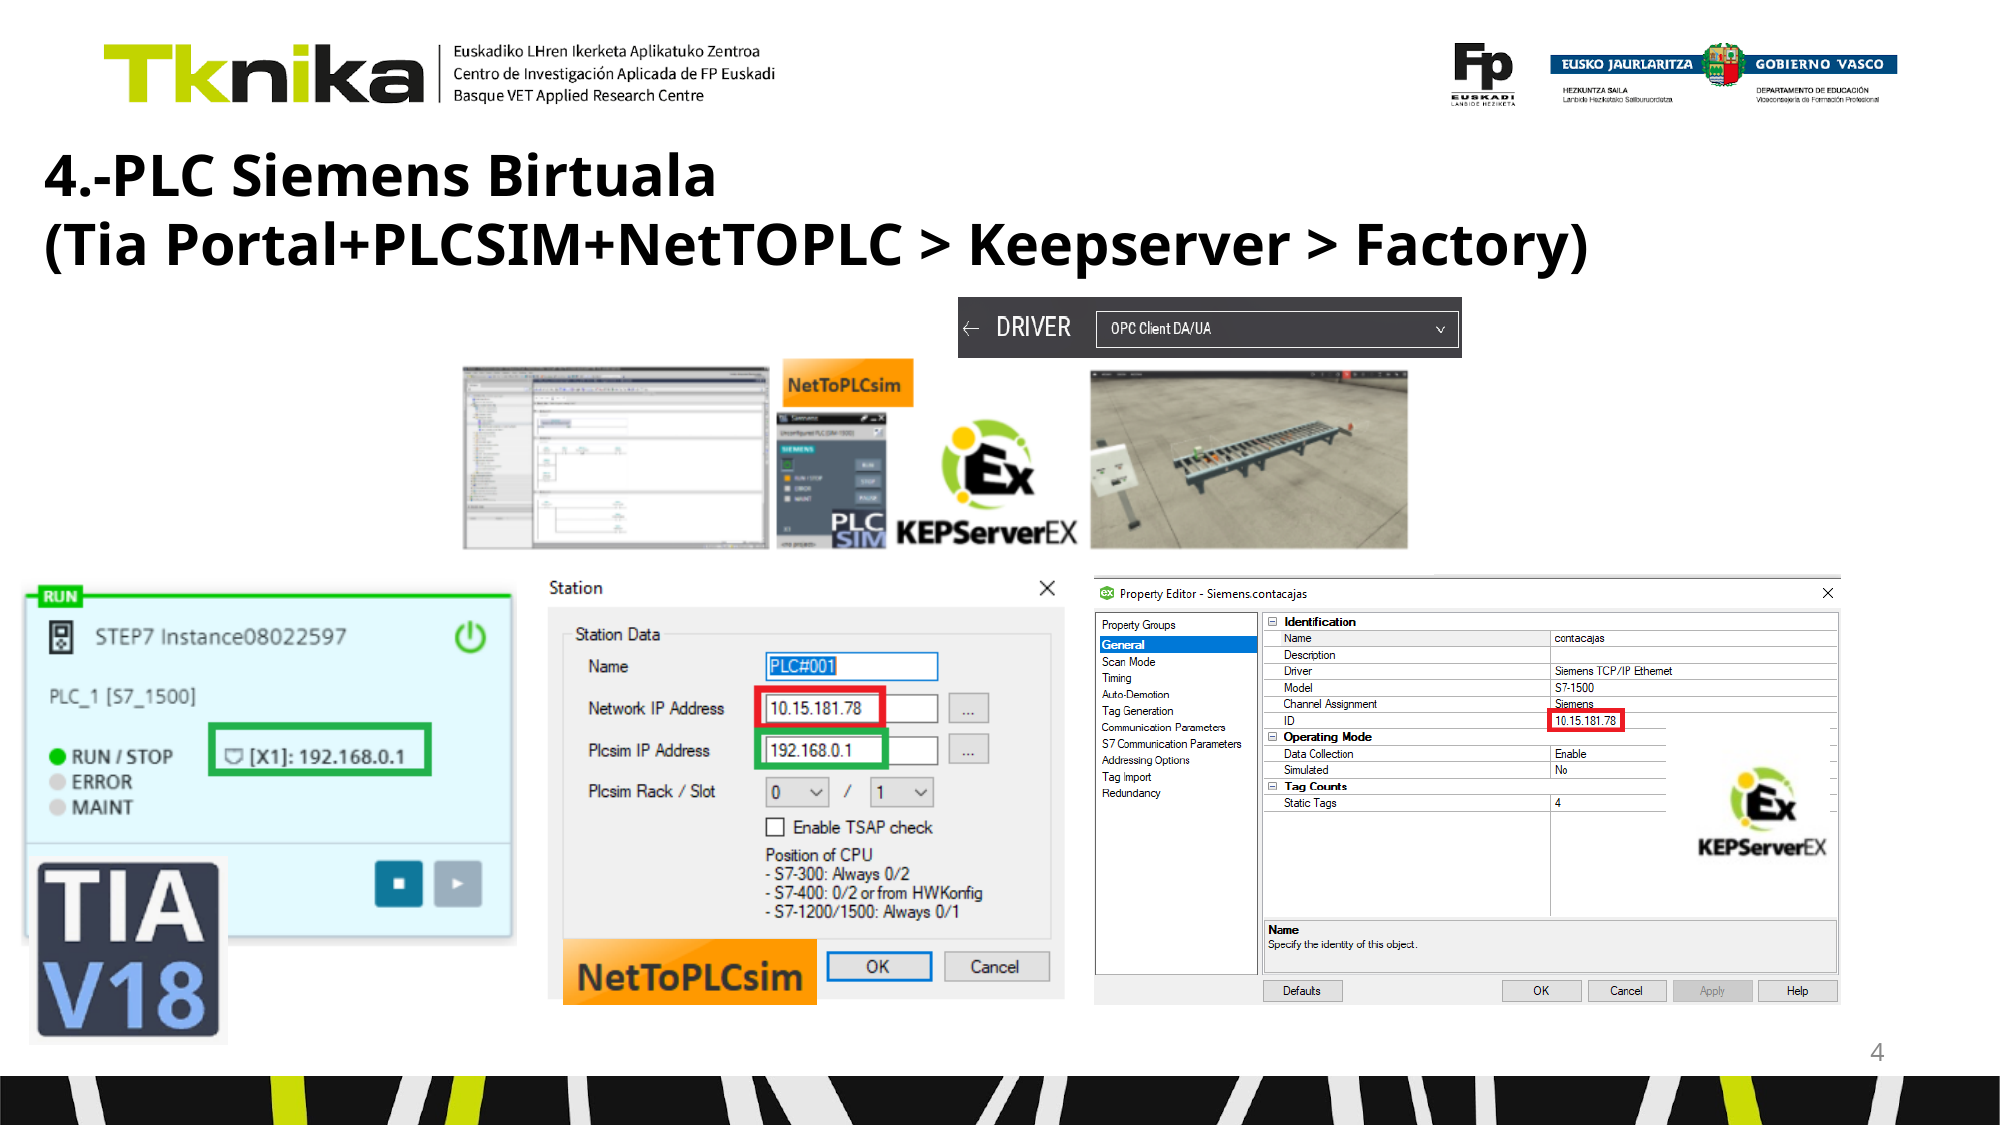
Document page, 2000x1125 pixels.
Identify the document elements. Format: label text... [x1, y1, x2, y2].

picture [0, 297, 1848, 1046]
slide_number ‹#› [1433, 1023, 1900, 1084]
title 4.-PLC Siemens Birtuala (Tia Portal+PLCSIM+NetTOPLC > Keepserver > Factory) [29, 130, 2000, 286]
picture [102, 42, 1898, 106]
picture [0, 1076, 2000, 1125]
